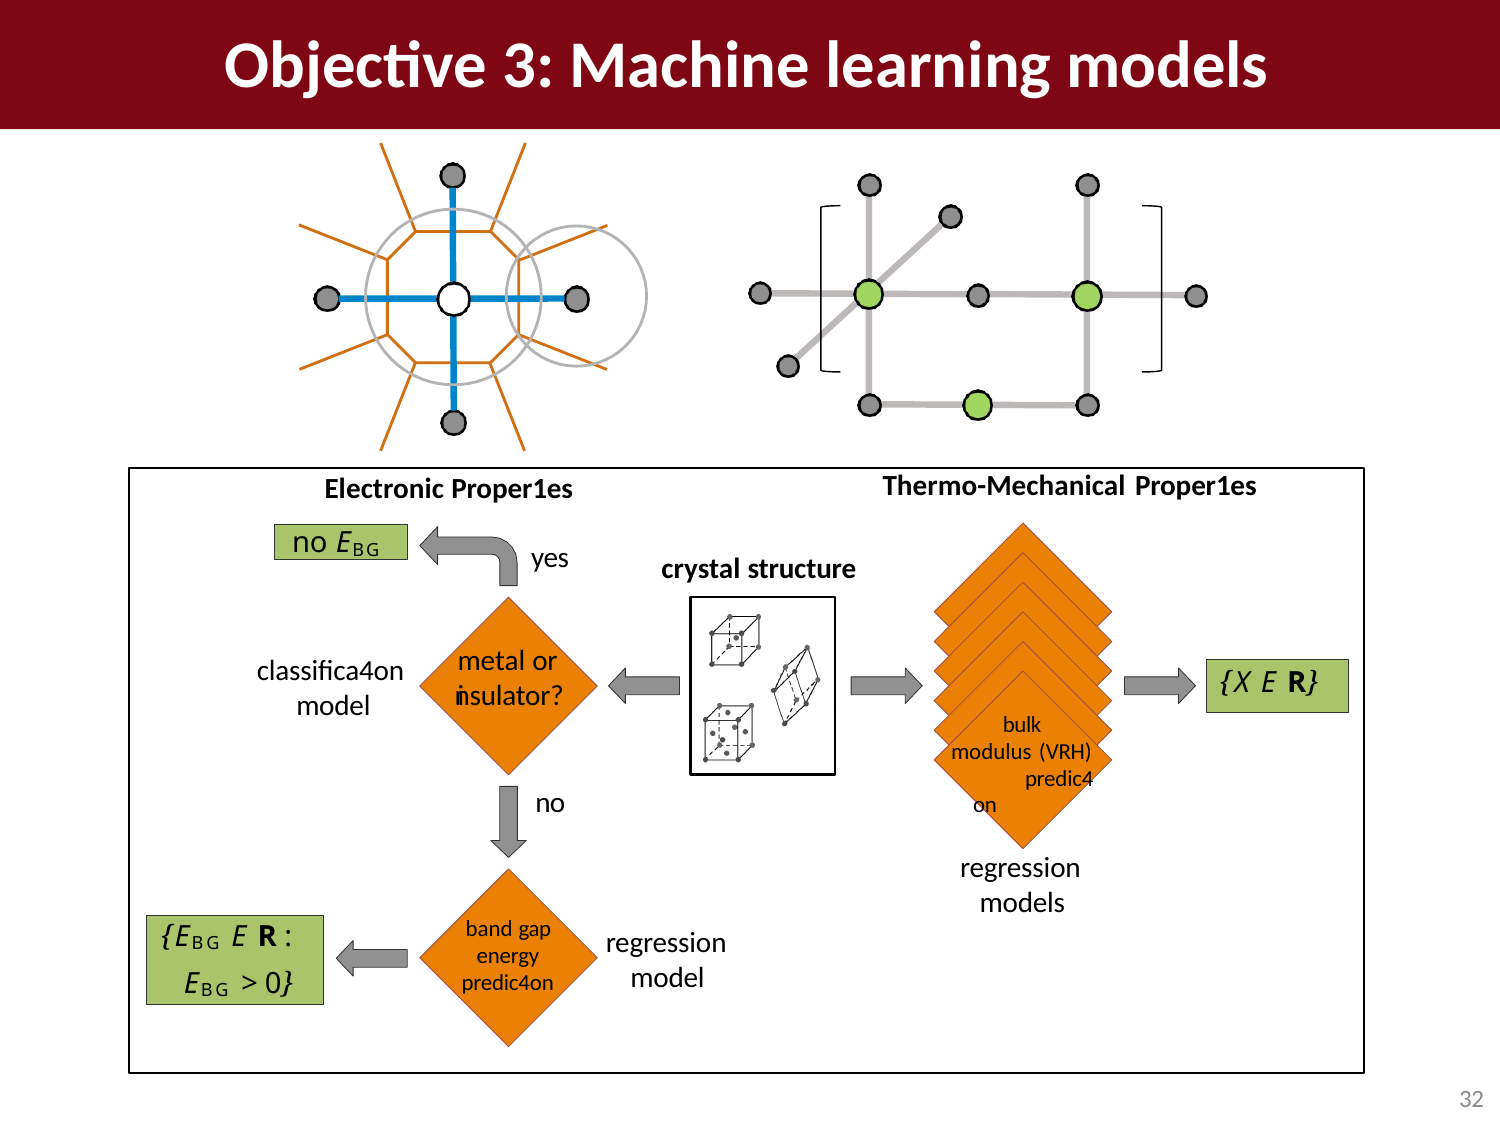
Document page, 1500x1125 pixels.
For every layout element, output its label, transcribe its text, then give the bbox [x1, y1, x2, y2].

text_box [419, 525, 681, 666]
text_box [297, 141, 649, 453]
slide_number 31 [1452, 1081, 1494, 1125]
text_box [1205, 658, 1350, 714]
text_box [419, 868, 599, 1048]
text_box [0, 0, 1500, 130]
text_box [128, 467, 1364, 1074]
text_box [933, 522, 1113, 850]
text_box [145, 667, 1197, 1005]
text_box Thermo-Mechanical Proper1es [882, 463, 1266, 467]
title Objective 3: Machine learning models [222, 18, 1272, 209]
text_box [689, 595, 842, 666]
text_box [747, 173, 1209, 421]
